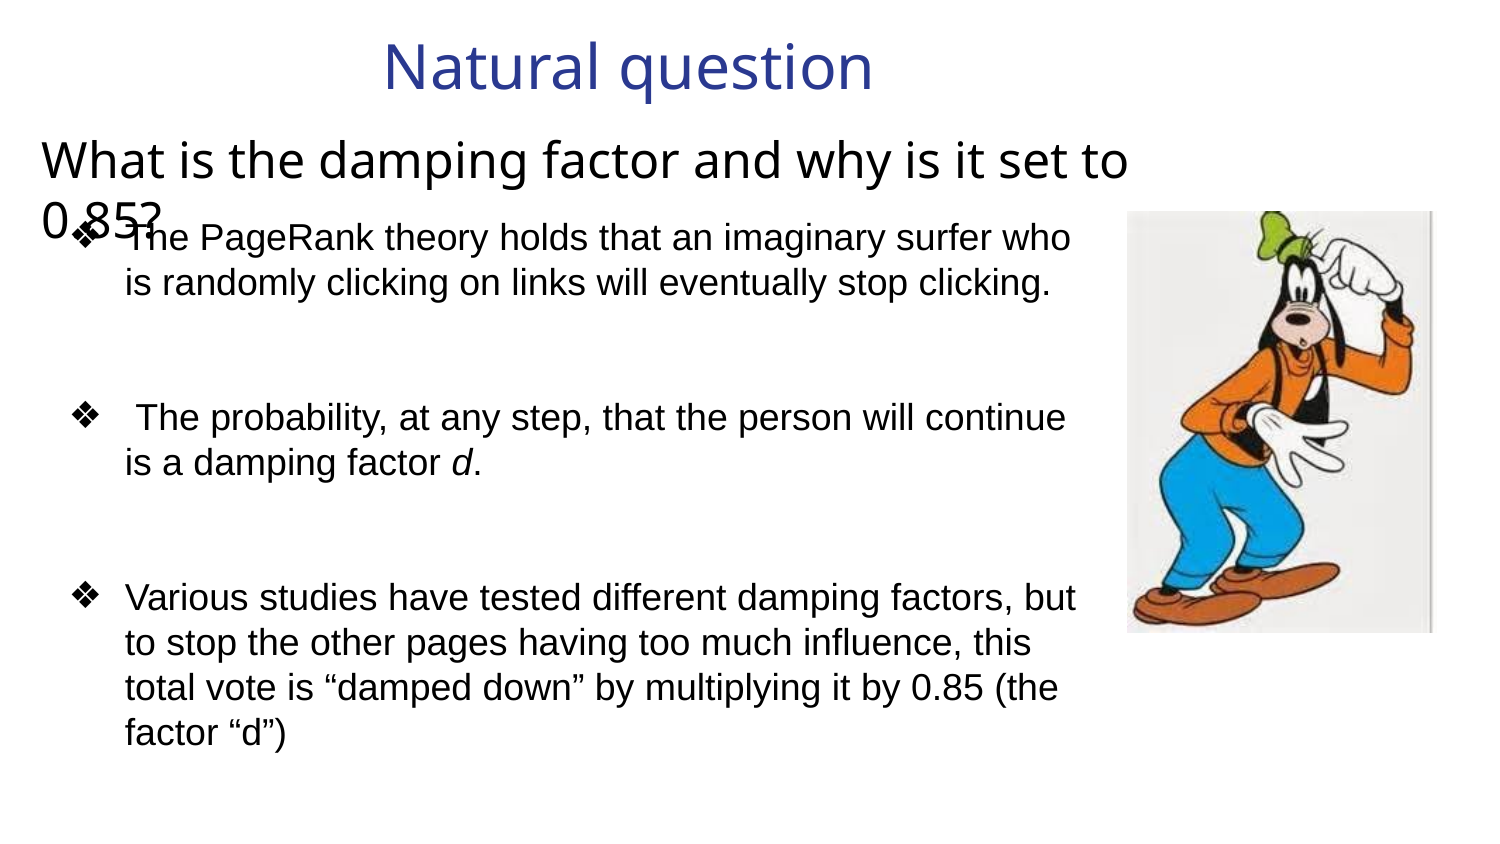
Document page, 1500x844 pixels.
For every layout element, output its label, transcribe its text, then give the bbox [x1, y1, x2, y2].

picture [1127, 210, 1438, 633]
text_box The PageRank theory holds that an imaginary surfer who is randomly clicking on links will eventually stop clicking. The probability, at any step, that the person will continue is a damping factor d. Various studies have tested different damping factors, but to stop the other pages having too much influence, this total vote is “damped down” by multiplying it by 0.85 (the factor “d”) [34, 197, 1092, 808]
text_box What is the damping factor and why is it set to 0.85? [26, 113, 1238, 221]
title Natural question [367, 12, 975, 105]
